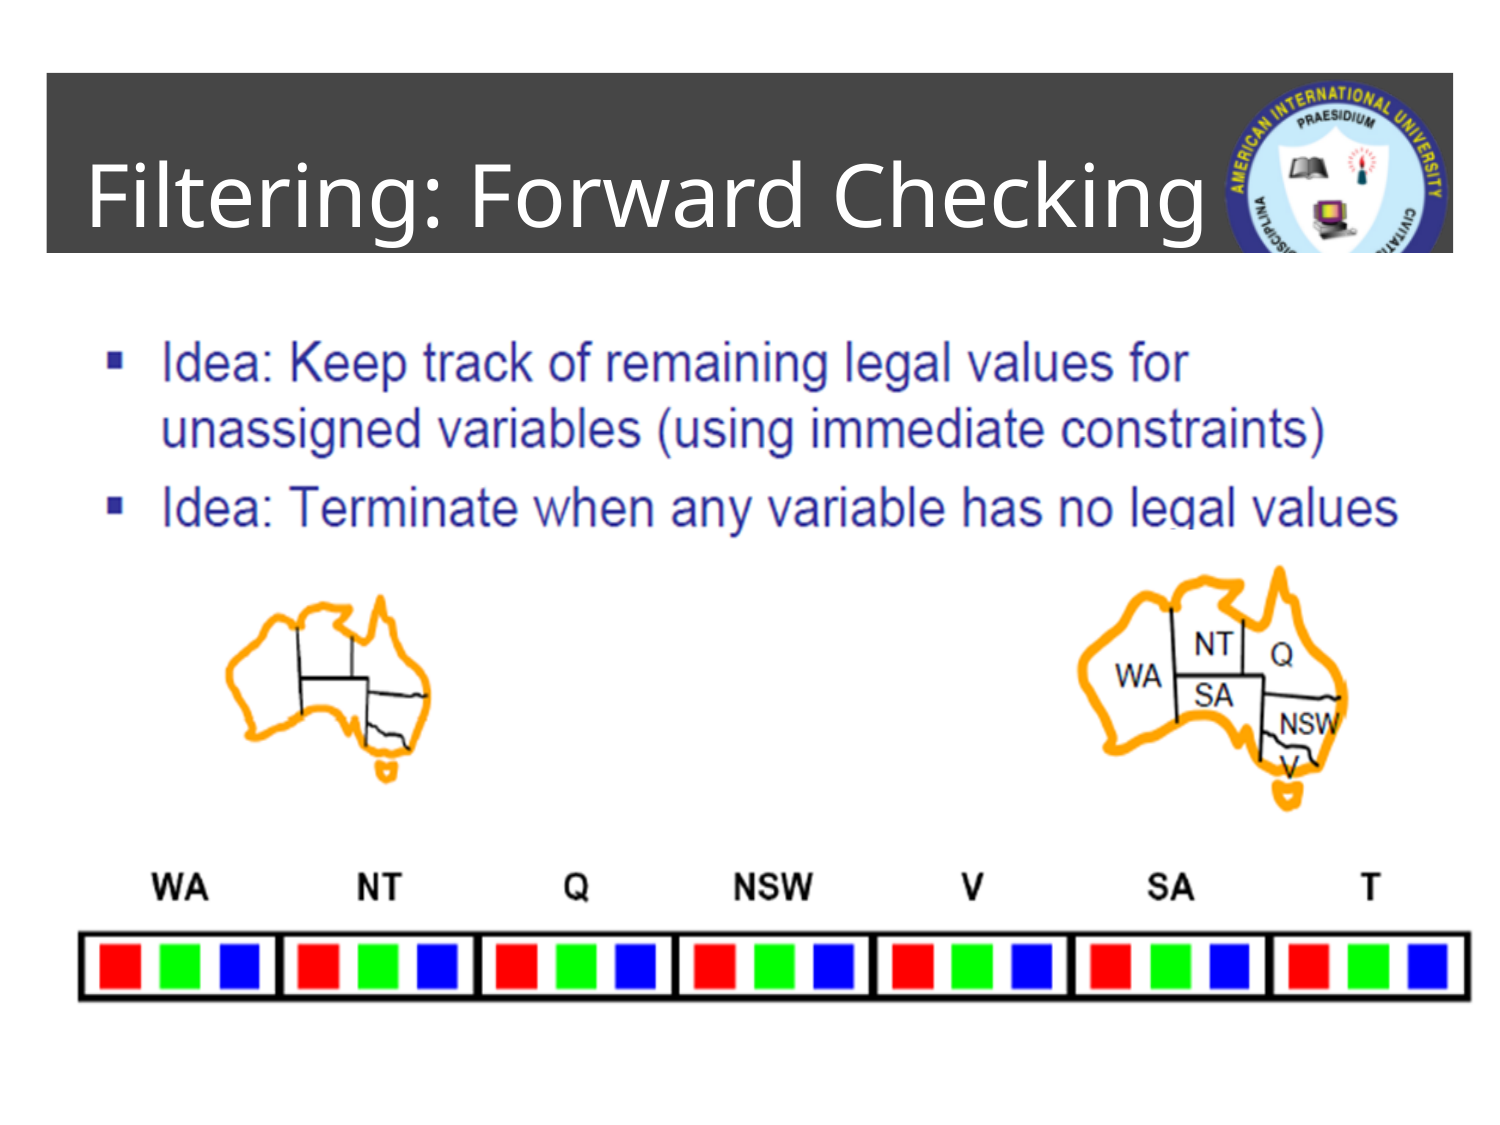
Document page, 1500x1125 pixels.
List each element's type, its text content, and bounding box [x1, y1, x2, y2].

picture [0, 75, 1500, 1073]
title Filtering: Forward Checking [69, 73, 1351, 251]
